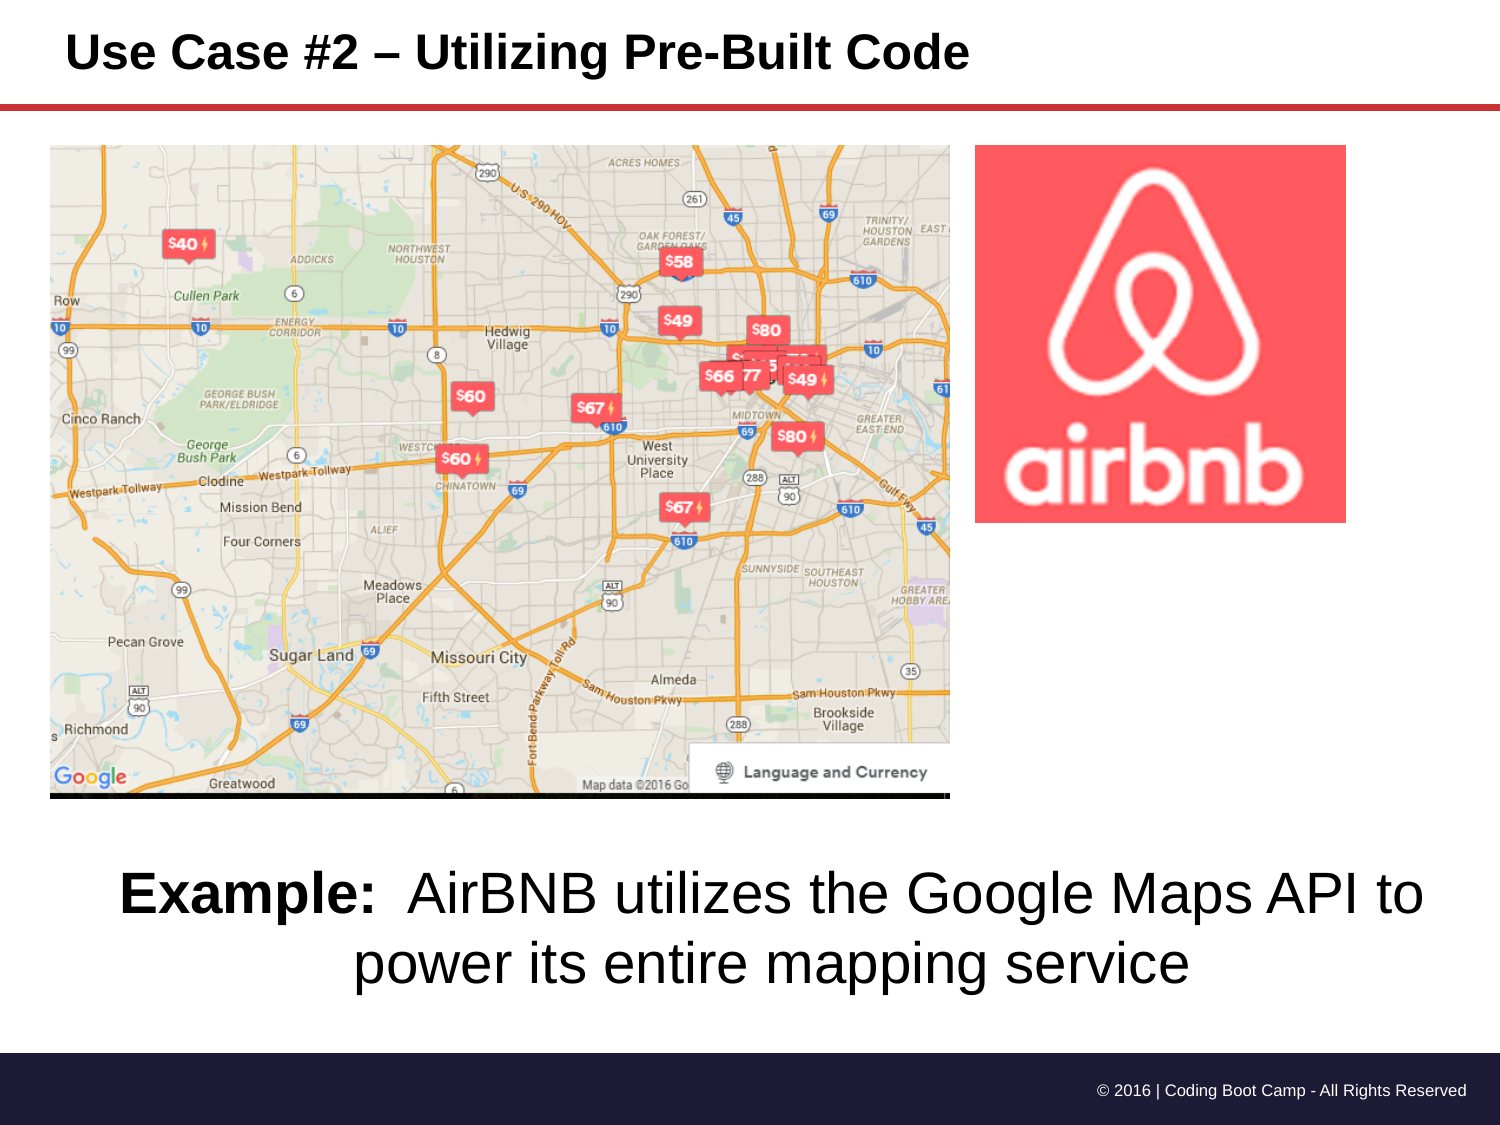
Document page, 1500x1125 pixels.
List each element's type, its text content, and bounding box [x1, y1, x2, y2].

title Use Case #2 – Utilizing Pre-Built Code [50, 0, 1175, 108]
text_box Example: AirBNB utilizes the Google Maps API to power its entire mapping service [49, 847, 1459, 1023]
picture [974, 145, 1346, 523]
picture [49, 145, 950, 799]
